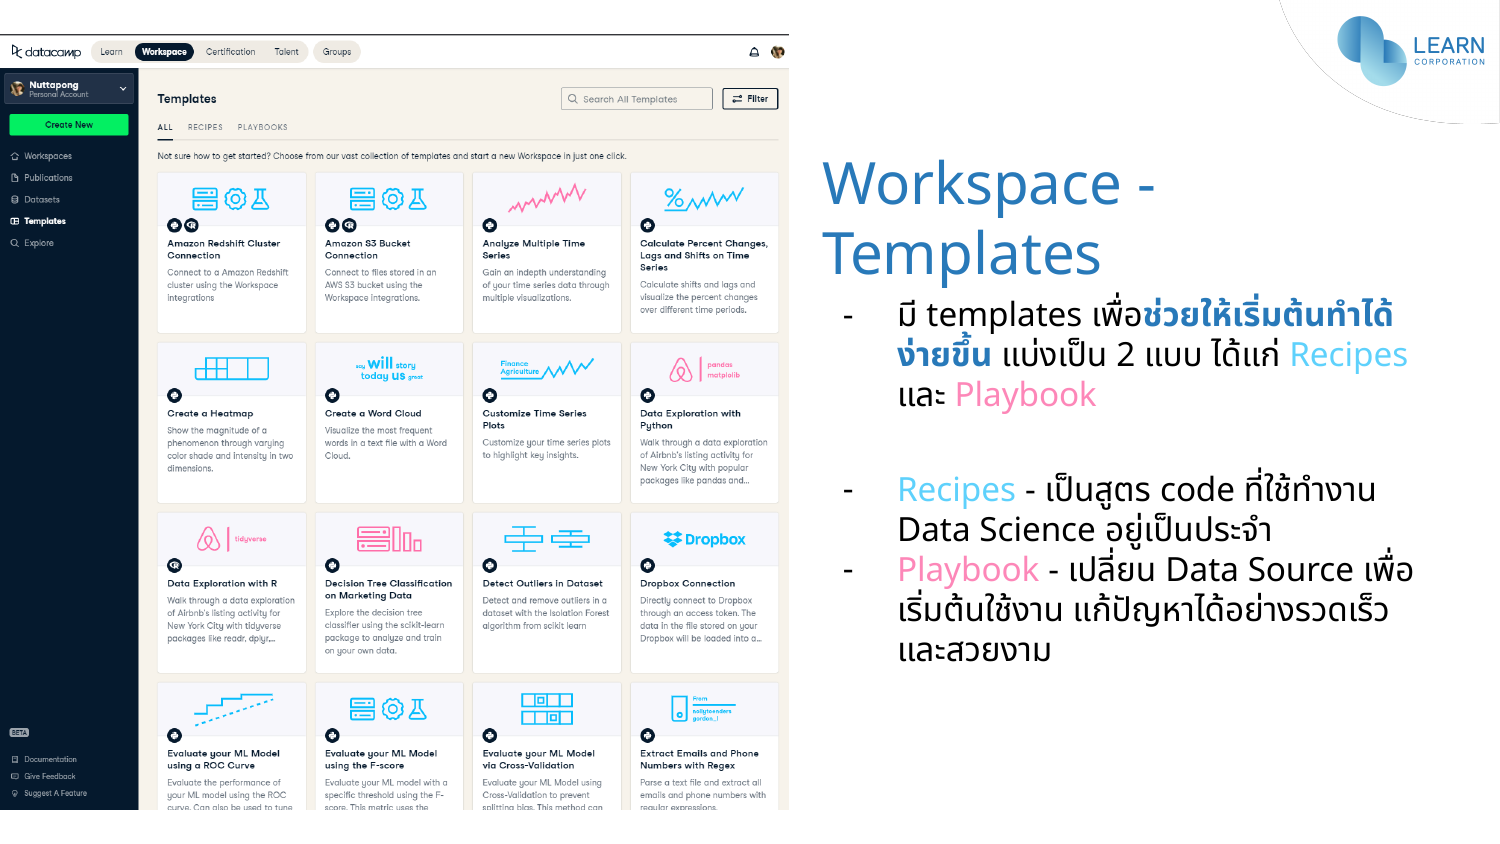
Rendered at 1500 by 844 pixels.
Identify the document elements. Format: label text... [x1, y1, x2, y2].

picture [0, 34, 789, 810]
picture [1279, 0, 1500, 124]
list Workspace - Templates มี templates เพื่อช่วยให้เริ่มต้นทำได้ง่ายขึ้น แบ่งเป็น 2 แบบ ได้แก่ Recipes และ Playbook Recipes - เป็นสูตร code ที่ใช้ทำงาน Data Science อยู่เป็นประจำ Playbook - เปลี่ยน Data Source เพื่อเริ่มต้นใช้งาน แก้ปัญหาได้อย่างรวดเร็ว และสวยงาม [807, 130, 1447, 404]
